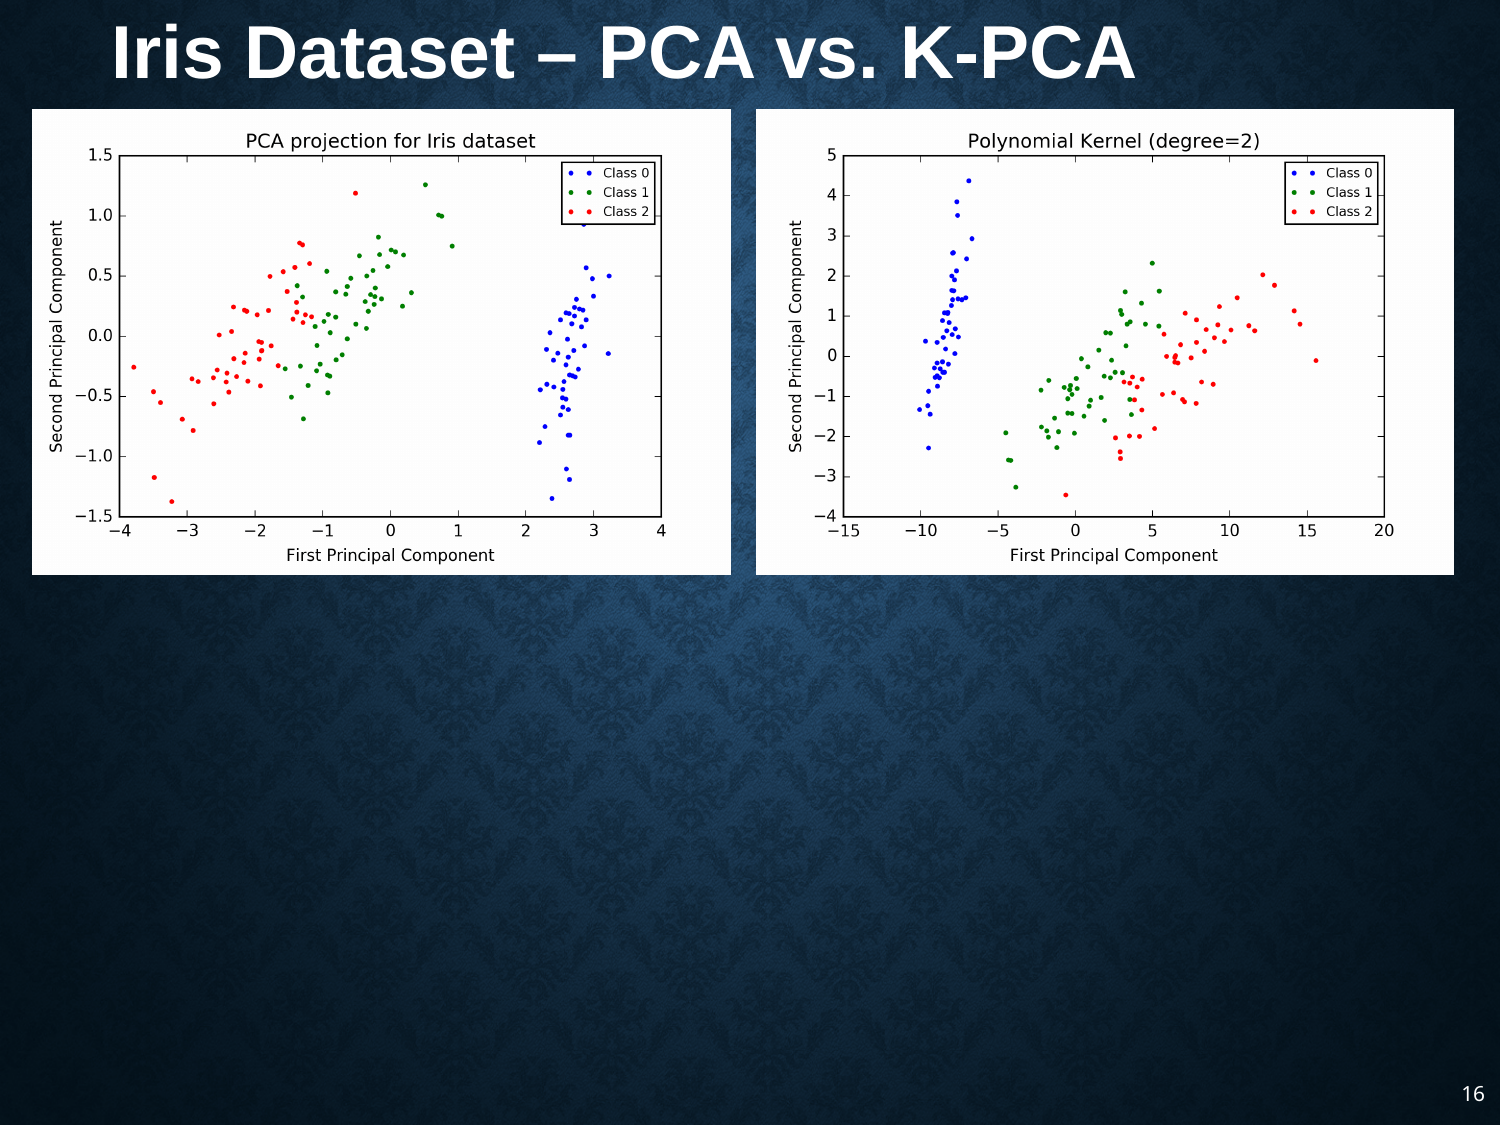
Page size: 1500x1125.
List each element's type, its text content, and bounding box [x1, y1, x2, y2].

slide_number 16 [1407, 1065, 1500, 1125]
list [32, 108, 731, 575]
text_box Iris Dataset – PCA vs. K-PCA [96, 0, 1317, 110]
picture [755, 108, 1455, 575]
